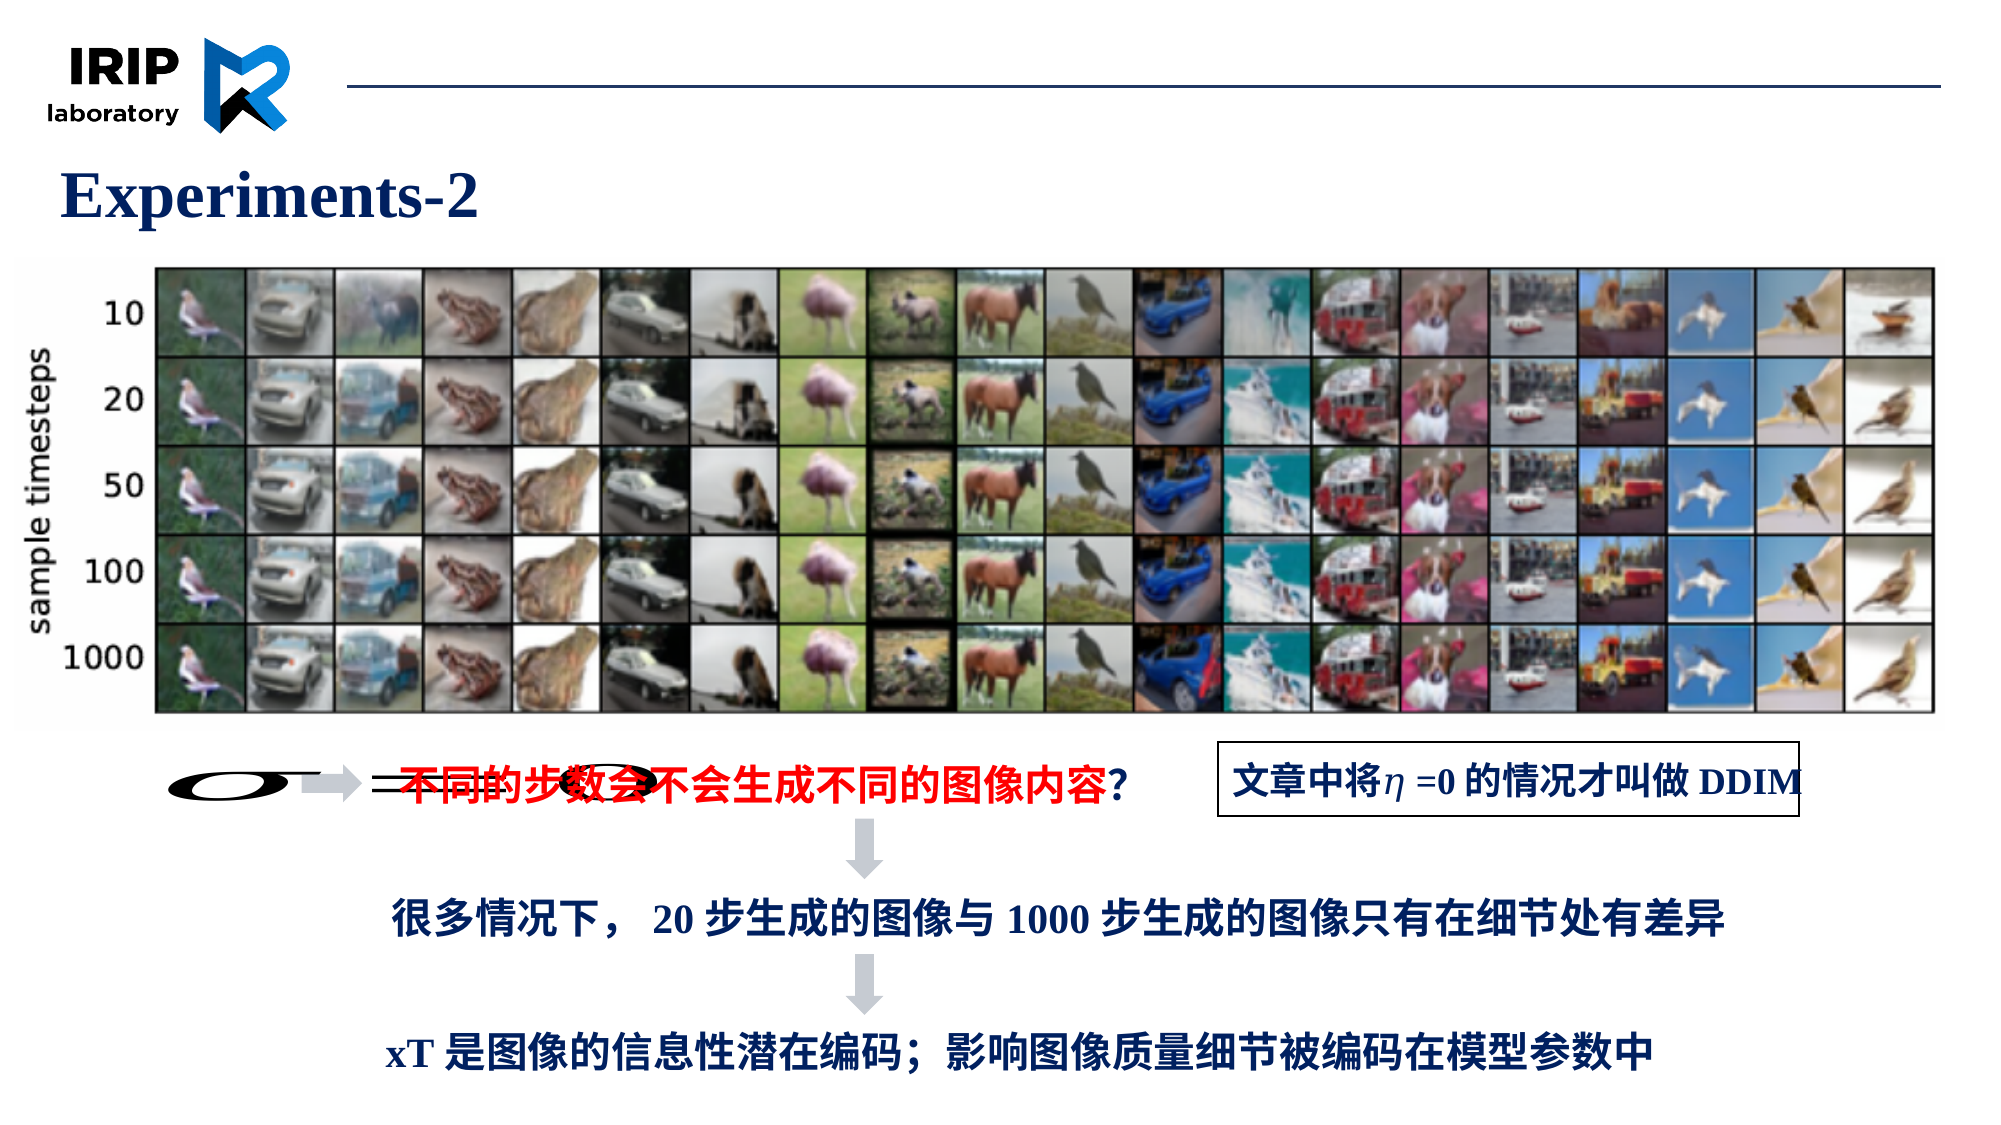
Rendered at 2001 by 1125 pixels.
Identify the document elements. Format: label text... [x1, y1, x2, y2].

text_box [46, 25, 316, 166]
text_box 不同的步数会不会生成不同的图像内容？ [383, 751, 1217, 817]
text_box 很多情况下，20步生成的图像与1000步生成的图像只有在细节处有差异 [376, 884, 1911, 950]
text_box Experiments-2 [29, 143, 495, 239]
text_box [1217, 742, 1829, 817]
text_box [845, 818, 884, 880]
text_box [845, 954, 884, 1015]
text_box xT是图像的信息性潜在编码；影响图像质量细节被编码在模型参数中 [370, 1018, 1917, 1084]
text_box [301, 764, 363, 803]
picture [12, 239, 1973, 732]
